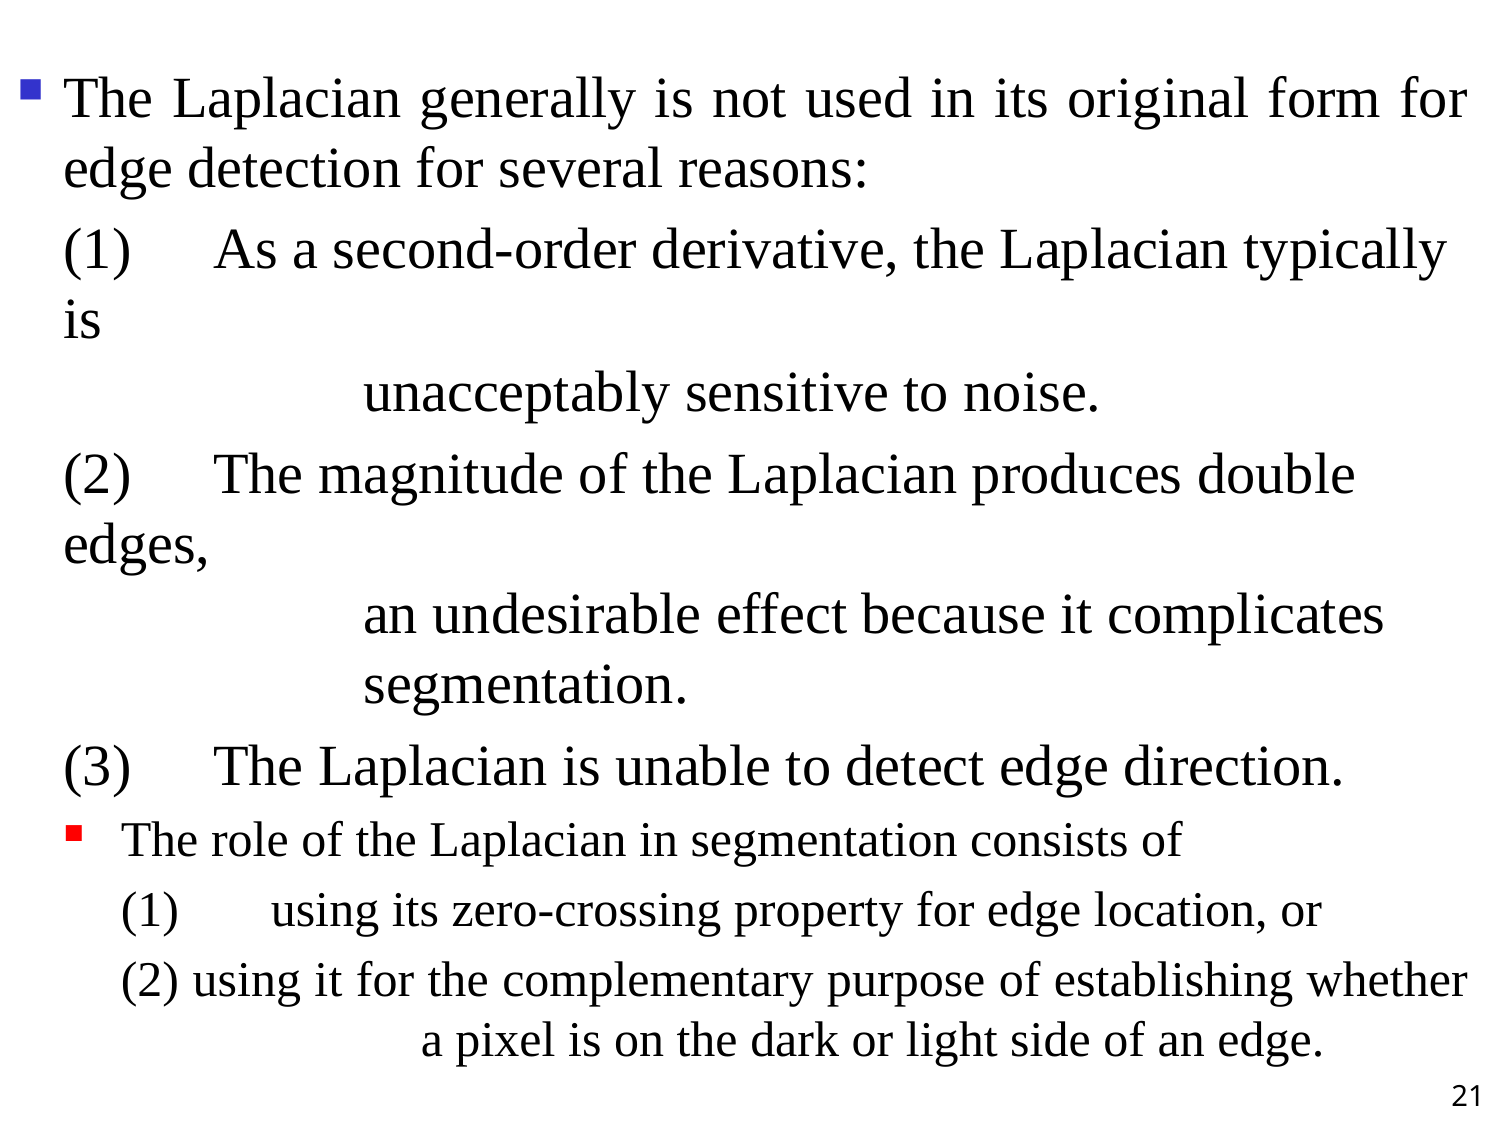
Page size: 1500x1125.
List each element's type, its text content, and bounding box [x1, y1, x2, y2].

list The Laplacian generally is not used in its original form for edge detection for several reasons: (1) As a second-order derivative, the Laplacian typically is unacceptably sensitive to noise. (2) The magnitude of the Laplacian produces double edges, an undesirable effect because it complicates segmentation. (3) The Laplacian is unable to detect edge direction. The role of the Laplacian in segmentation consists of (1) using its zero-crossing property for edge location, or (2) using it for the complementary purpose of establishing whether a pixel is on the dark or light side of an edge. [17, 58, 1469, 1083]
slide_number 21 [1234, 1082, 1500, 1125]
